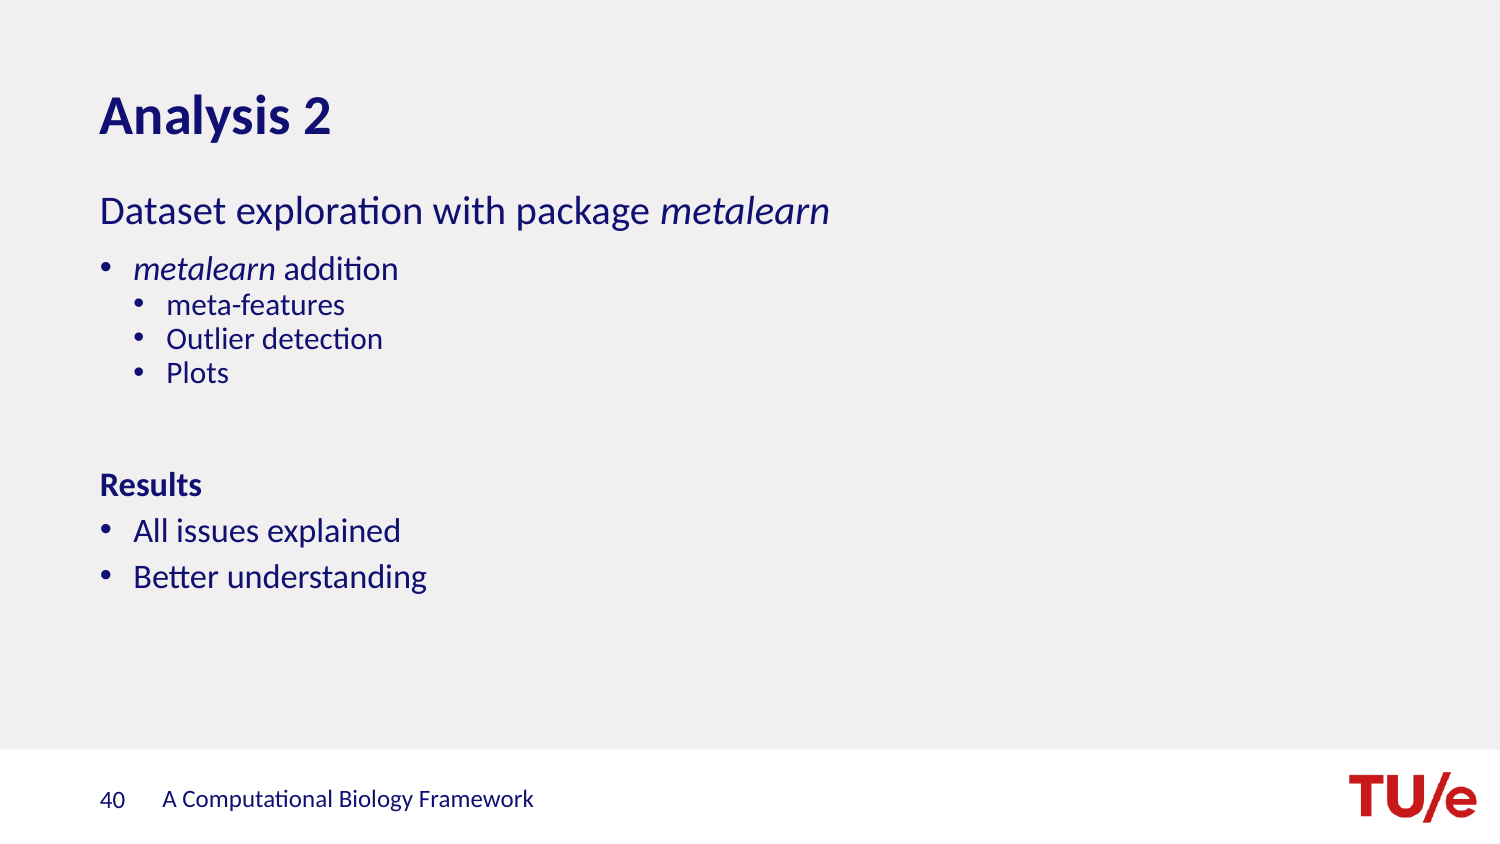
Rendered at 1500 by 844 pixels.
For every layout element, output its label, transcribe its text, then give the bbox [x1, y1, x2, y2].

slide_number 40 [100, 783, 199, 841]
title Analysis 2 [99, 89, 1400, 154]
list Dataset exploration with package metalearn metalearn addition meta-features Outlier detection Plots Results All issues explained Better understanding [100, 194, 1400, 750]
picture [1336, 759, 1489, 835]
footer A Computational Biology Framework [162, 782, 1267, 841]
